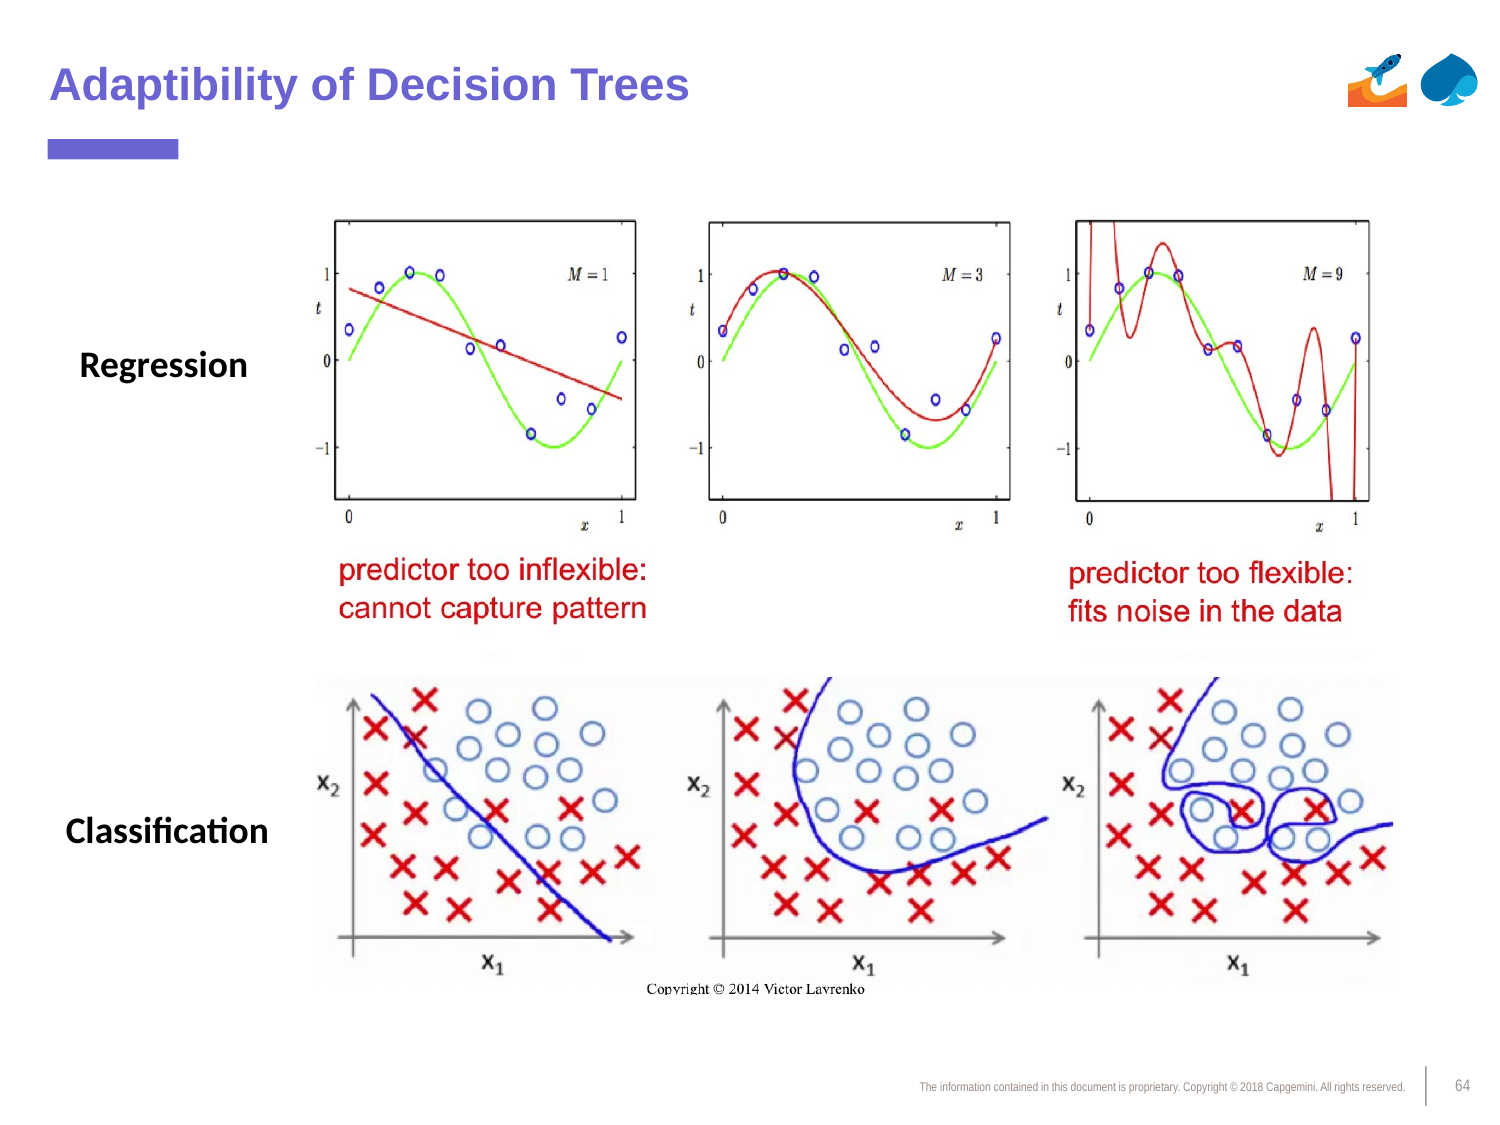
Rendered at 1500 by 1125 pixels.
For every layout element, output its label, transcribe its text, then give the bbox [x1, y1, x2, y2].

picture [305, 184, 1403, 635]
text_box Classification [51, 798, 272, 859]
text_box Adaptibility of Decision Trees [0, 0, 1500, 165]
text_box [277, 653, 1422, 996]
text_box Regression [64, 332, 264, 393]
